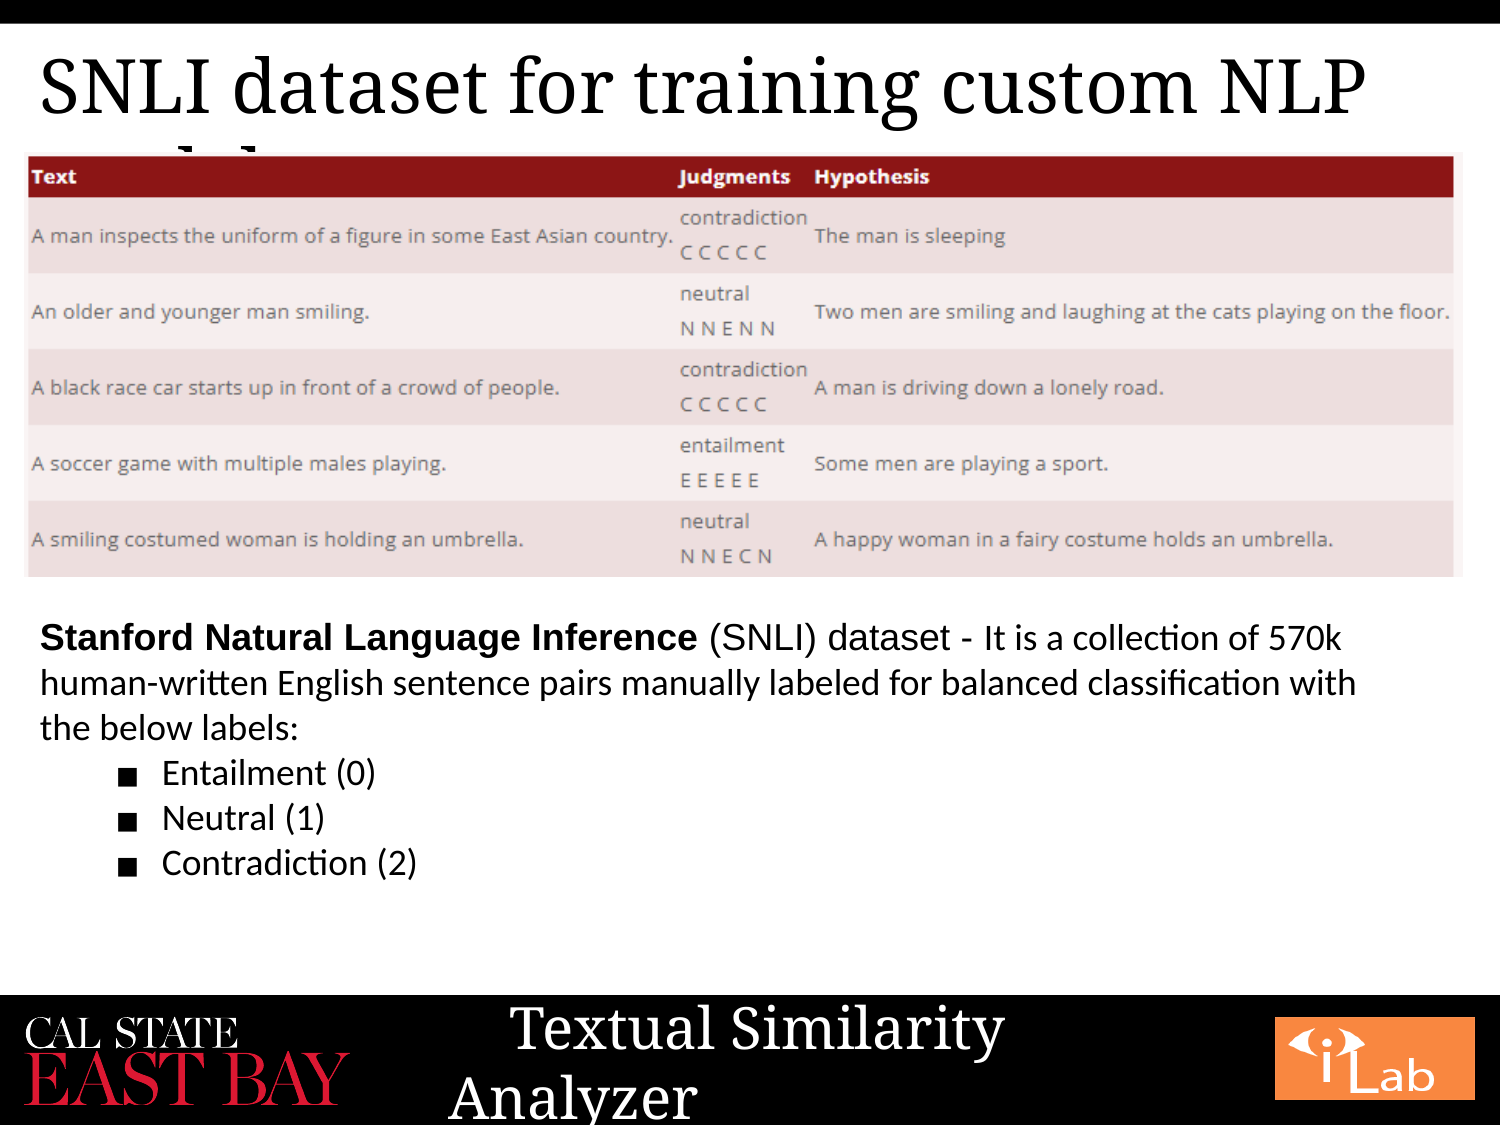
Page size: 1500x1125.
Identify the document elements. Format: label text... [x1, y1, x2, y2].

text_box Stanford Natural Language Inference (SNLI) dataset - It is a collection of 570k human-written English sentence pairs manually labeled for balanced classification with the below labels: Entailment (0) Neutral (1) Contradiction (2) [24, 605, 1389, 891]
picture [24, 1016, 351, 1106]
text_box [0, 996, 1500, 1125]
text_box Textual Similarity Analyzer [433, 1006, 1134, 1115]
picture [24, 152, 1464, 577]
text_box [0, 0, 1500, 24]
picture [1274, 1016, 1476, 1101]
text_box SNLI dataset for training custom NLP models [24, 31, 1439, 151]
